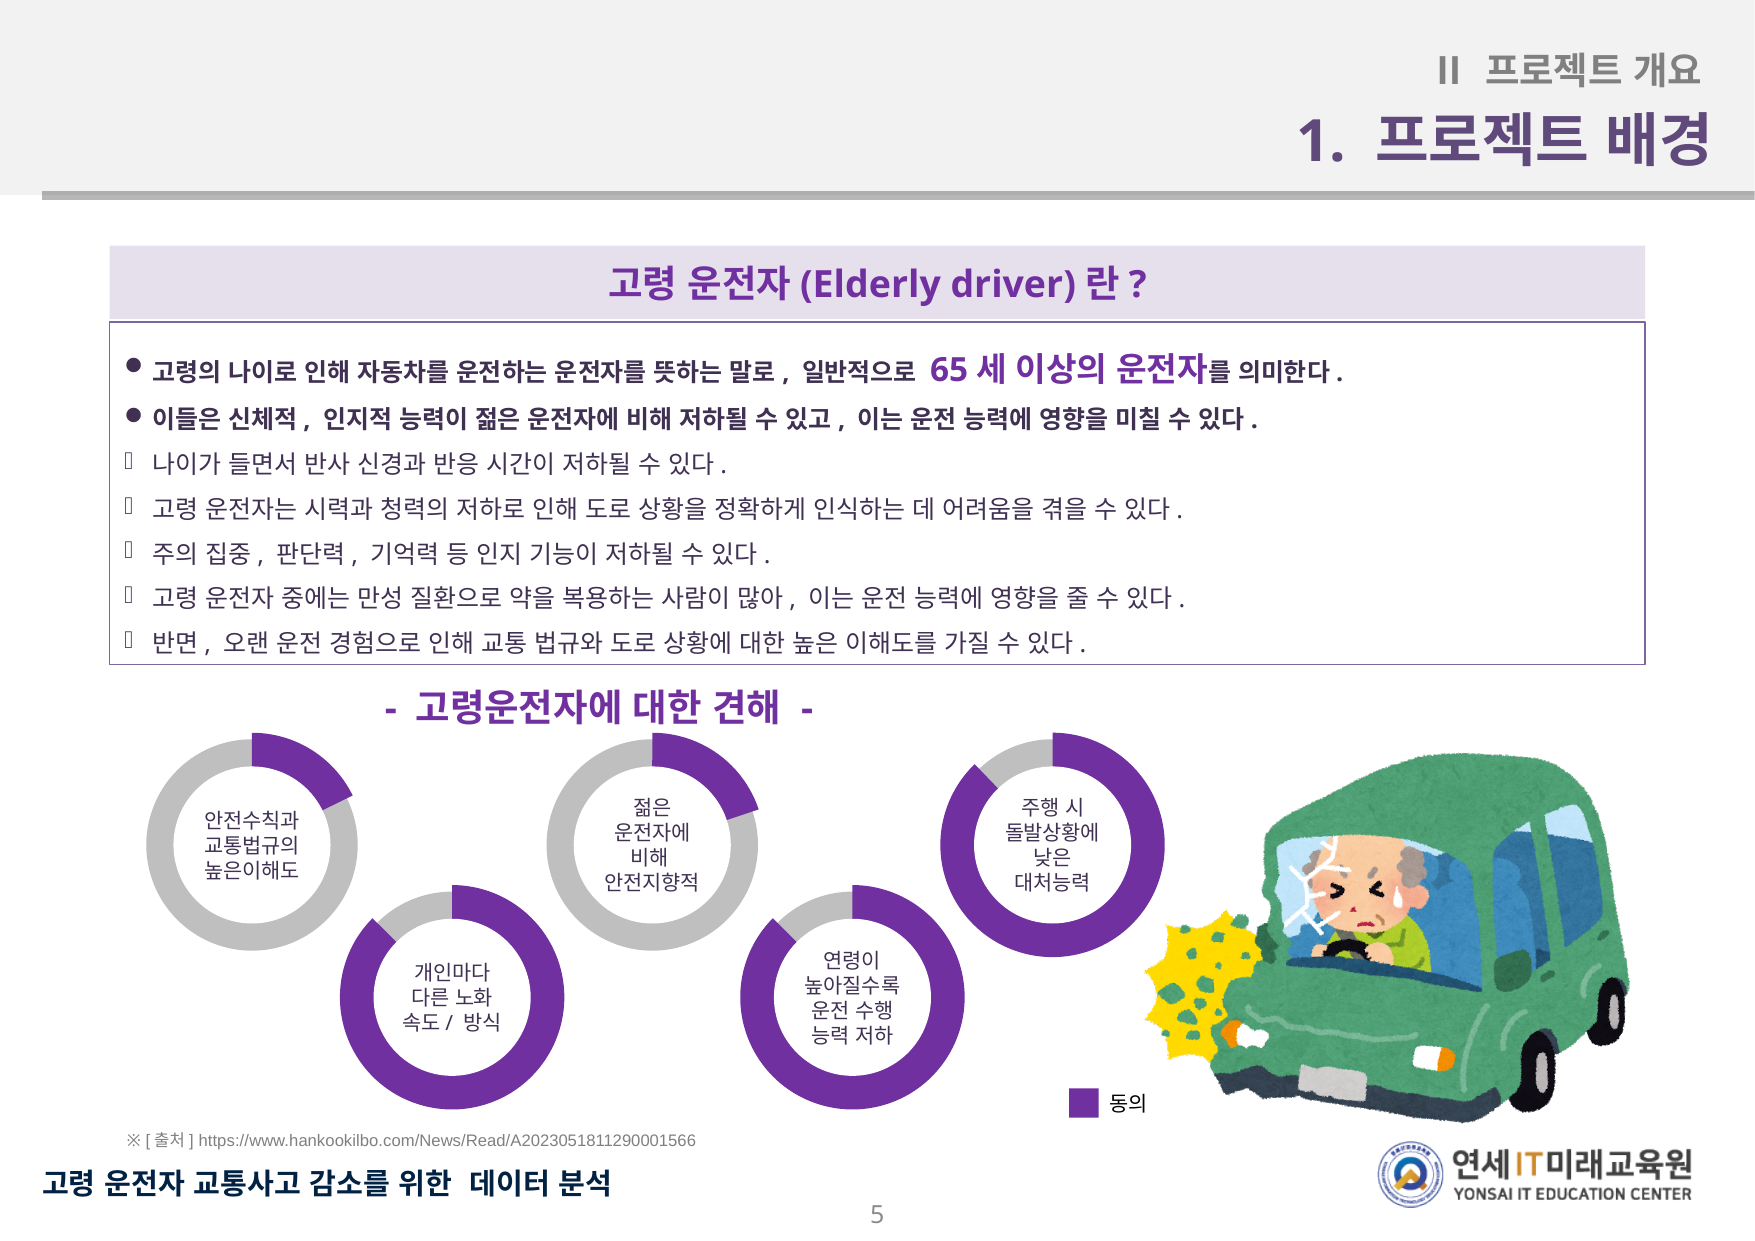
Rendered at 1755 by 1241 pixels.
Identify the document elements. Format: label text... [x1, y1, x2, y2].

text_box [739, 884, 965, 1110]
picture [1131, 703, 1702, 1208]
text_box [391, 39, 1728, 182]
text_box 고령 운전자(Elderly driver)란? [108, 244, 1647, 320]
picture [42, 182, 1755, 209]
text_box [339, 884, 565, 1110]
text_box - 고령운전자에 대한 견해 - [302, 668, 896, 746]
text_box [940, 732, 1166, 958]
slide_number 5 [702, 1185, 1053, 1241]
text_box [1068, 1082, 1166, 1124]
text_box ※ [출처] https://www.hankookilbo.com/News/Read/A2023051811290001566 [112, 1122, 885, 1158]
text_box 고령의 나이로 인해 자동차를 운전하는 운전자를 뜻하는 말로, 일반적으로 65세 이상의 운전자를 의미한다. 이들은 신체적, 인지적 능력이 젊은 운전자에 비해 저하될 수 있고, 이는 운전 능력에 영향을 미칠 수 있다. 나이가 들면서 반사 신경과 반응 시간이 저하될 수 있다. 고령 운전자는 시력과 청력의 저하로 인해 도로 상황을 정확하게 인식하는 데 어려움을 겪을 수 있다. 주의 집중, 판단력, 기억력 등 인지 기능이 저하될 수 있다. 고령 운전자 중에는 만성 질환으로 약을 복용하는 사람이 많아, 이는 운전 능력에 영향을 줄 수 있다. 반면, 오랜 운전 경험으로 인해 교통 법규와 도로 상황에 대한 높은 이해도를 가질 수 있다. [108, 320, 1647, 666]
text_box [139, 732, 365, 958]
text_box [539, 732, 765, 958]
